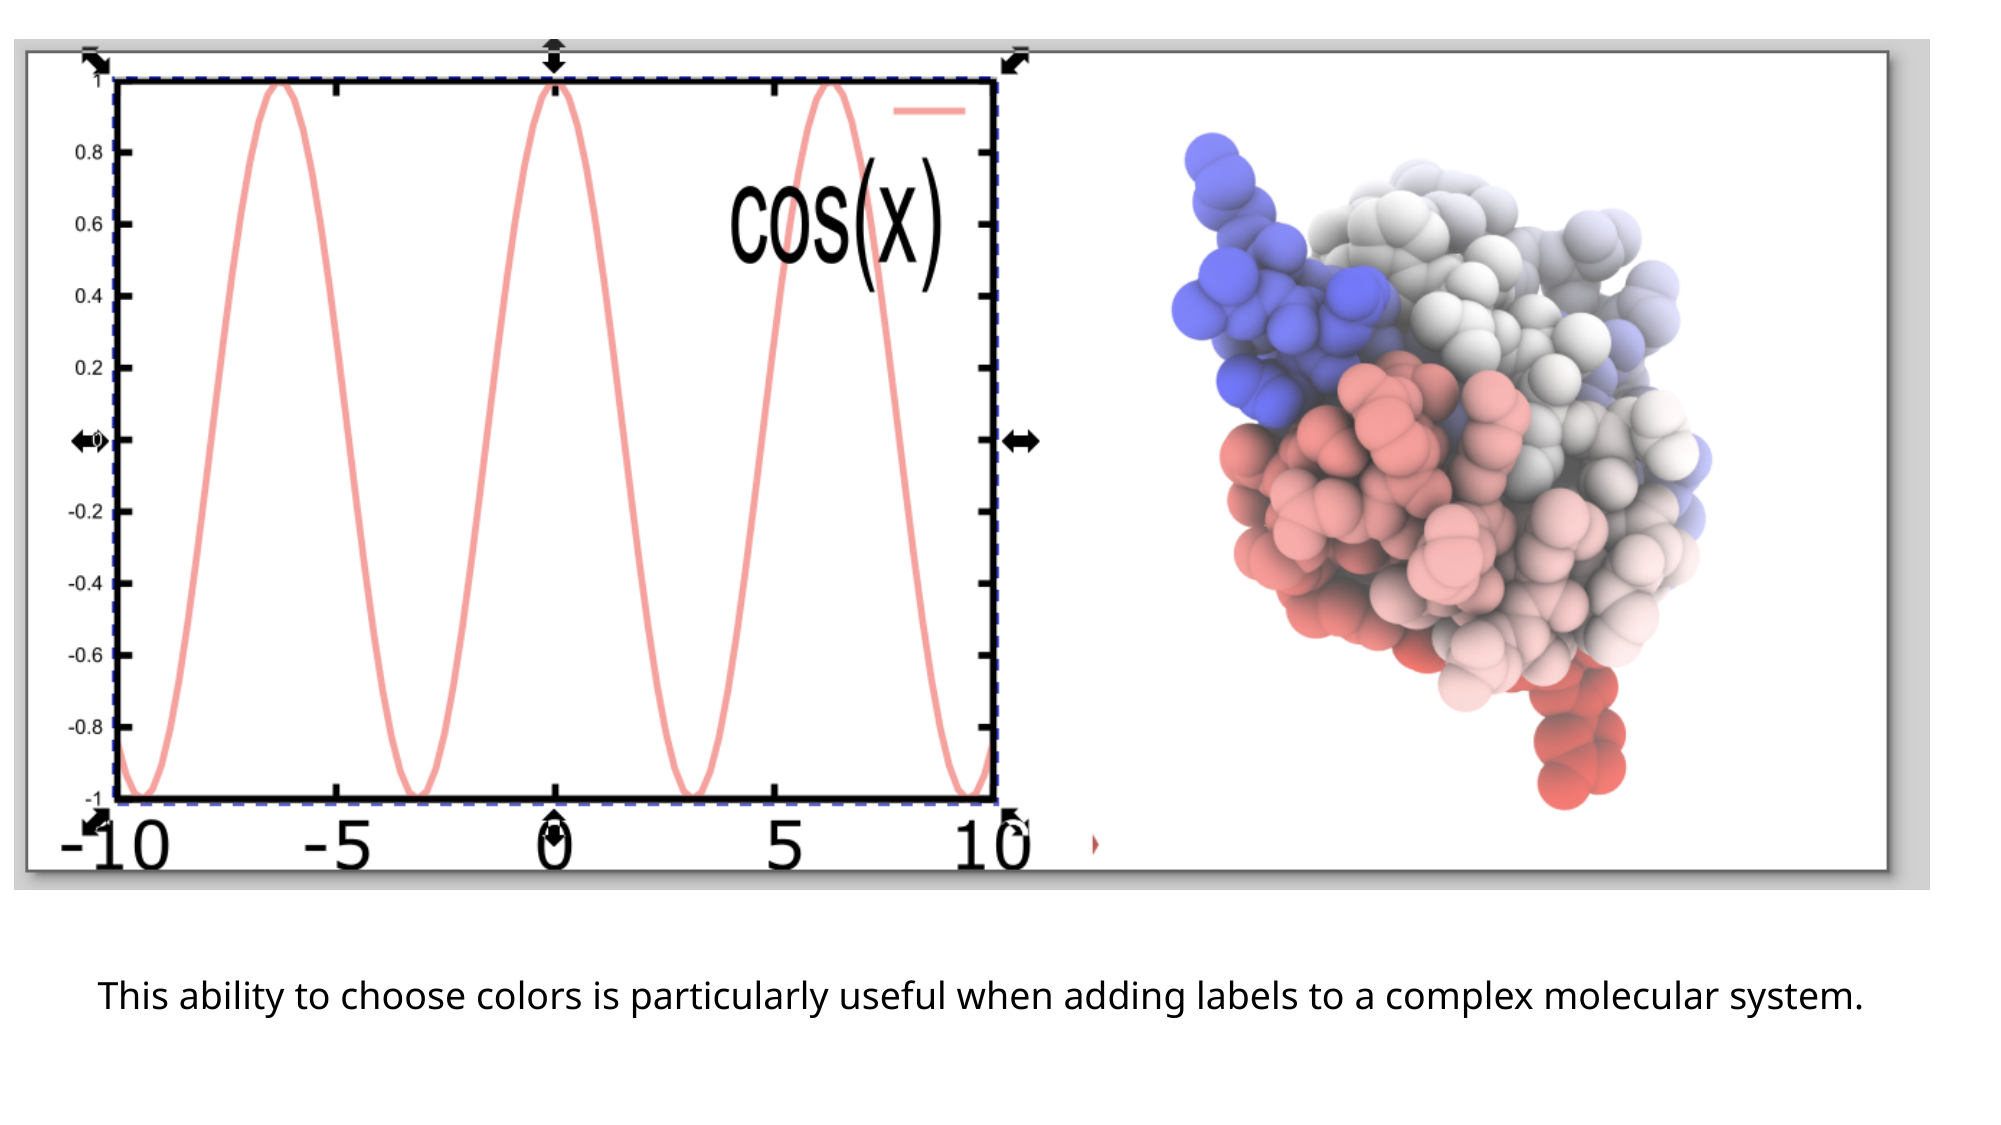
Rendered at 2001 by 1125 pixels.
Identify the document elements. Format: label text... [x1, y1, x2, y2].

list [13, 39, 1930, 890]
text_box This ability to choose colors is particularly useful when adding labels to a complex molecular system. [82, 964, 1881, 1024]
